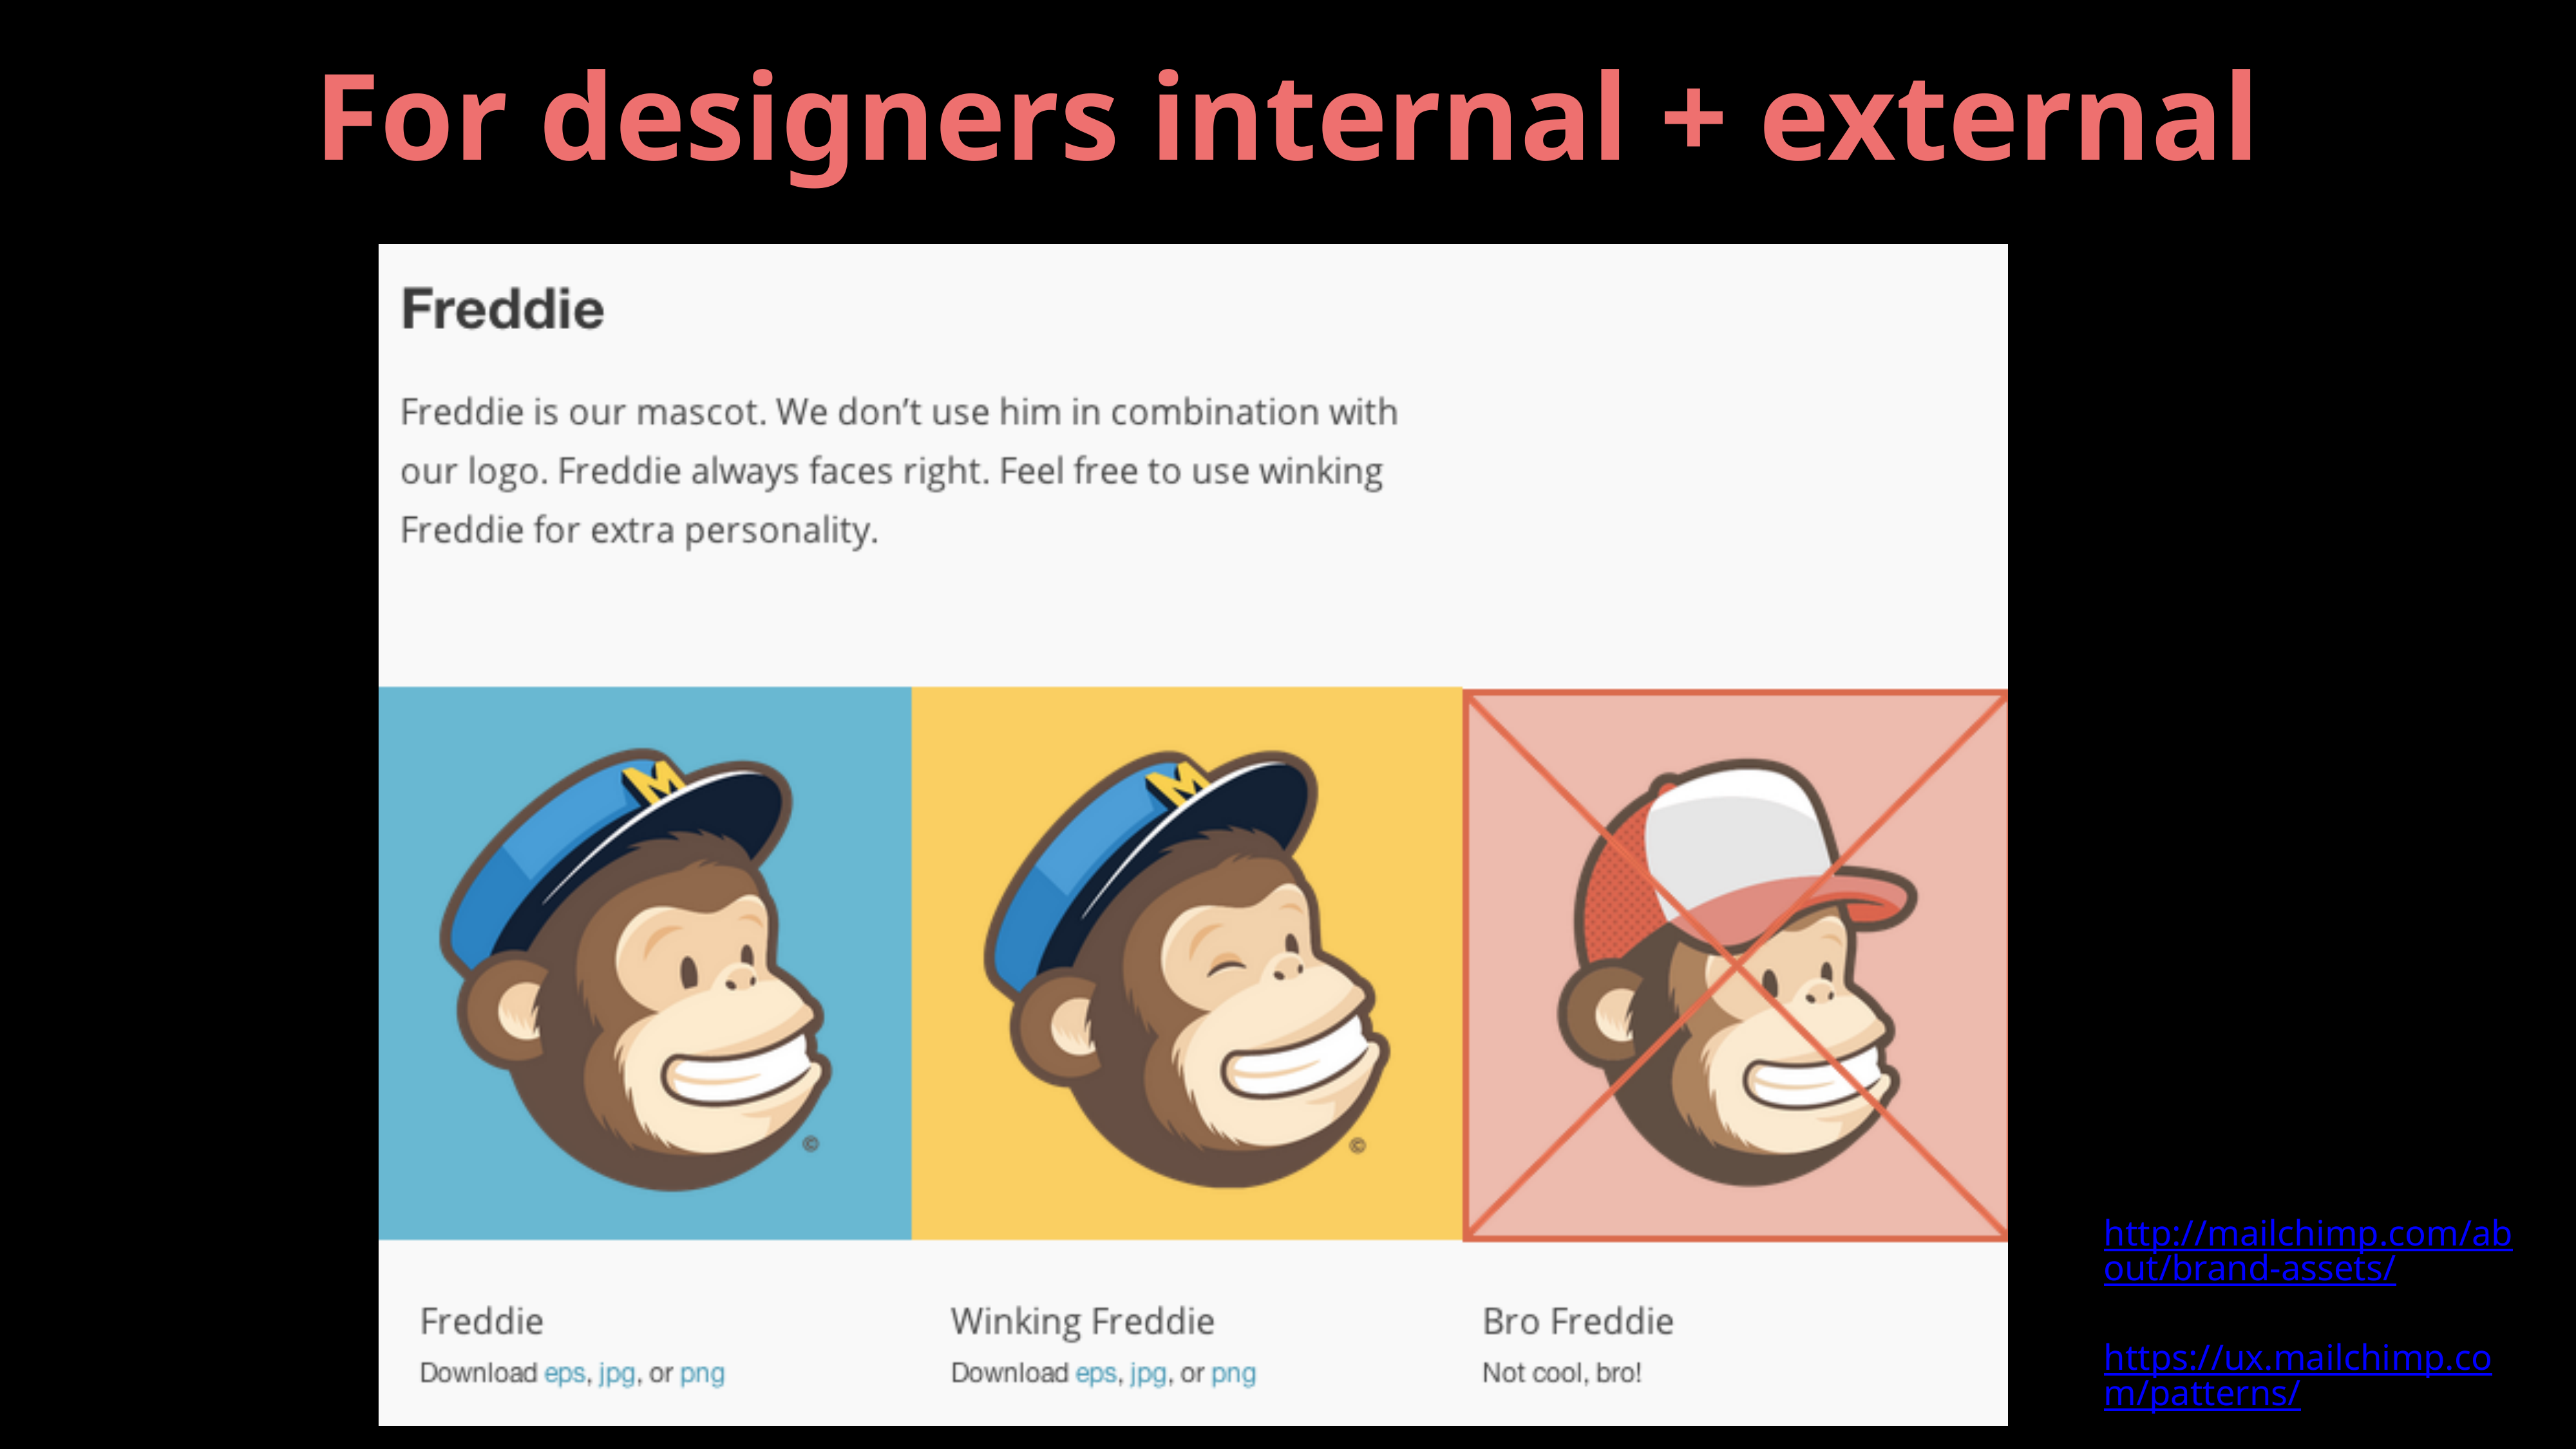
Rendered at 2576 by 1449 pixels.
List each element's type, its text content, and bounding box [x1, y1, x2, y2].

title For designers internal + external [234, 40, 2342, 249]
list http://mailchimp.com/about/brand-assets/ https://ux.mailchimp.com/patterns/ [2103, 1167, 2523, 1392]
picture [378, 243, 2009, 1426]
